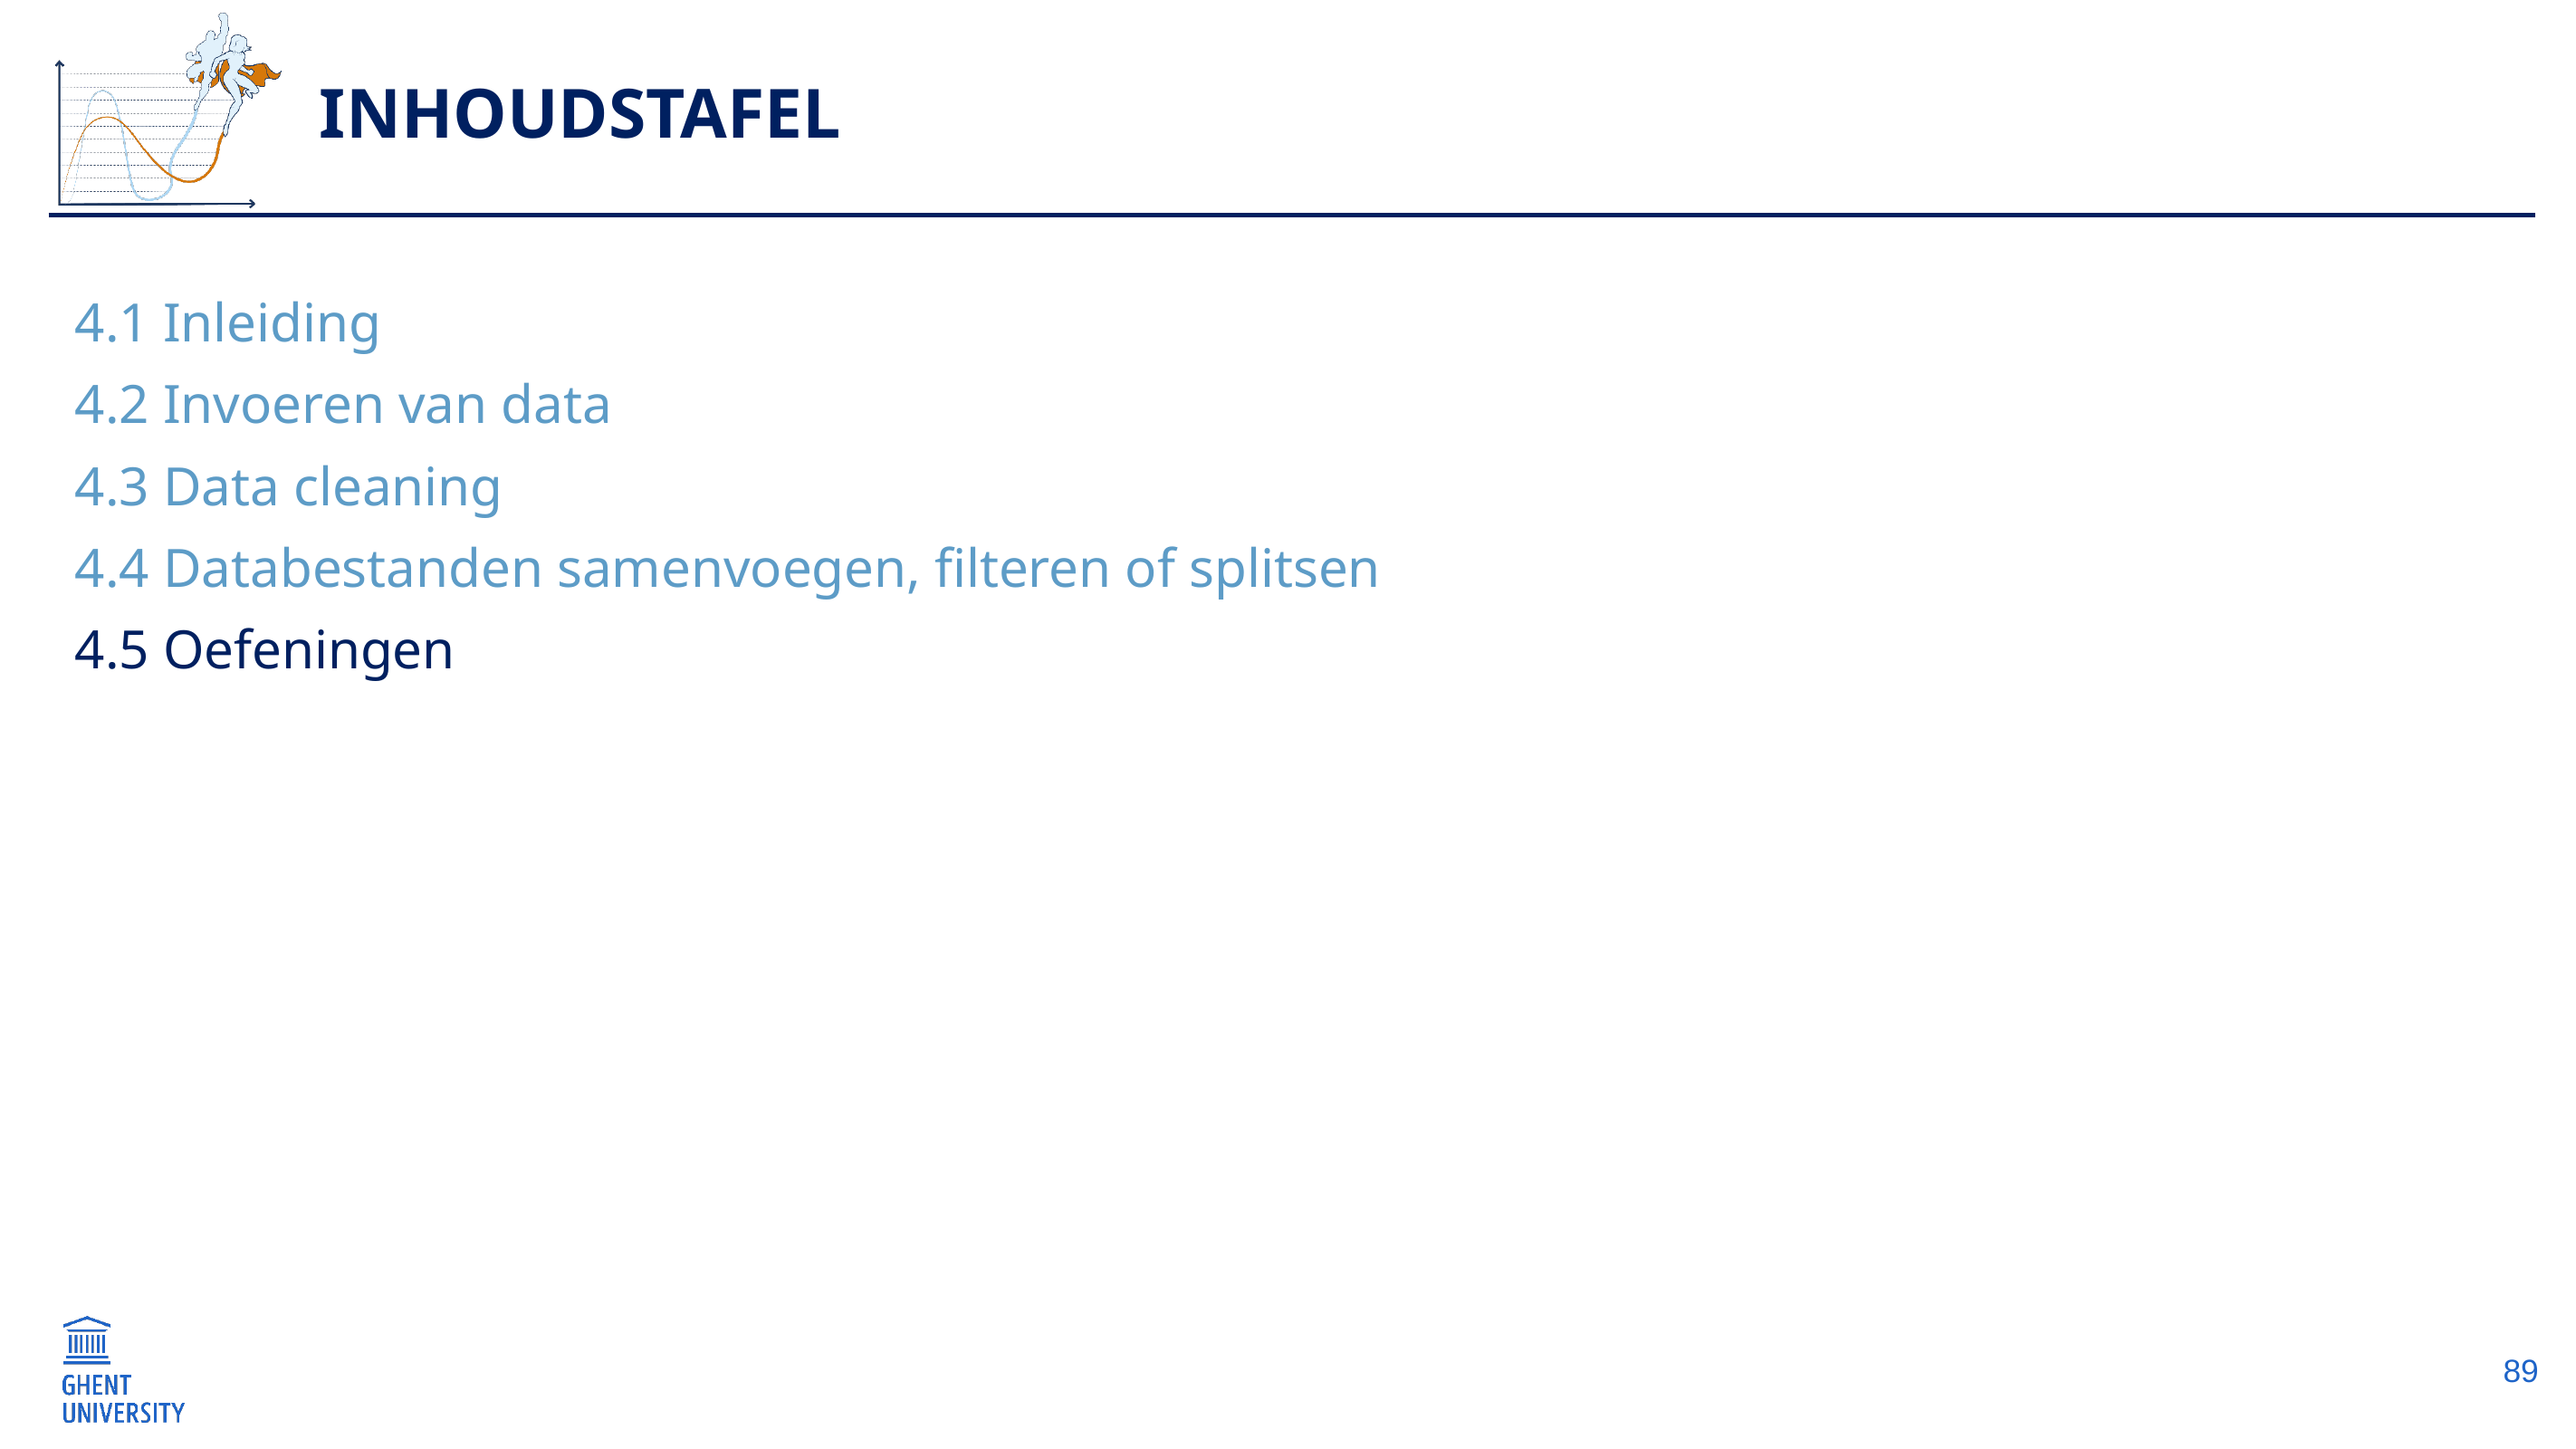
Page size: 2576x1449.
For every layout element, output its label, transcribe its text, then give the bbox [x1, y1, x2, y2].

picture [62, 1290, 411, 1449]
slide_number 89 [2415, 1330, 2553, 1408]
list 4.1 Inleiding 4.2 Invoeren van data 4.3 Data cleaning 4.4 Databestanden samenvoegen, filteren of splitsen 4.5 Oefeningen [48, 269, 2553, 1290]
picture [5, 0, 306, 318]
title Inhoudstafel [305, 18, 2527, 159]
